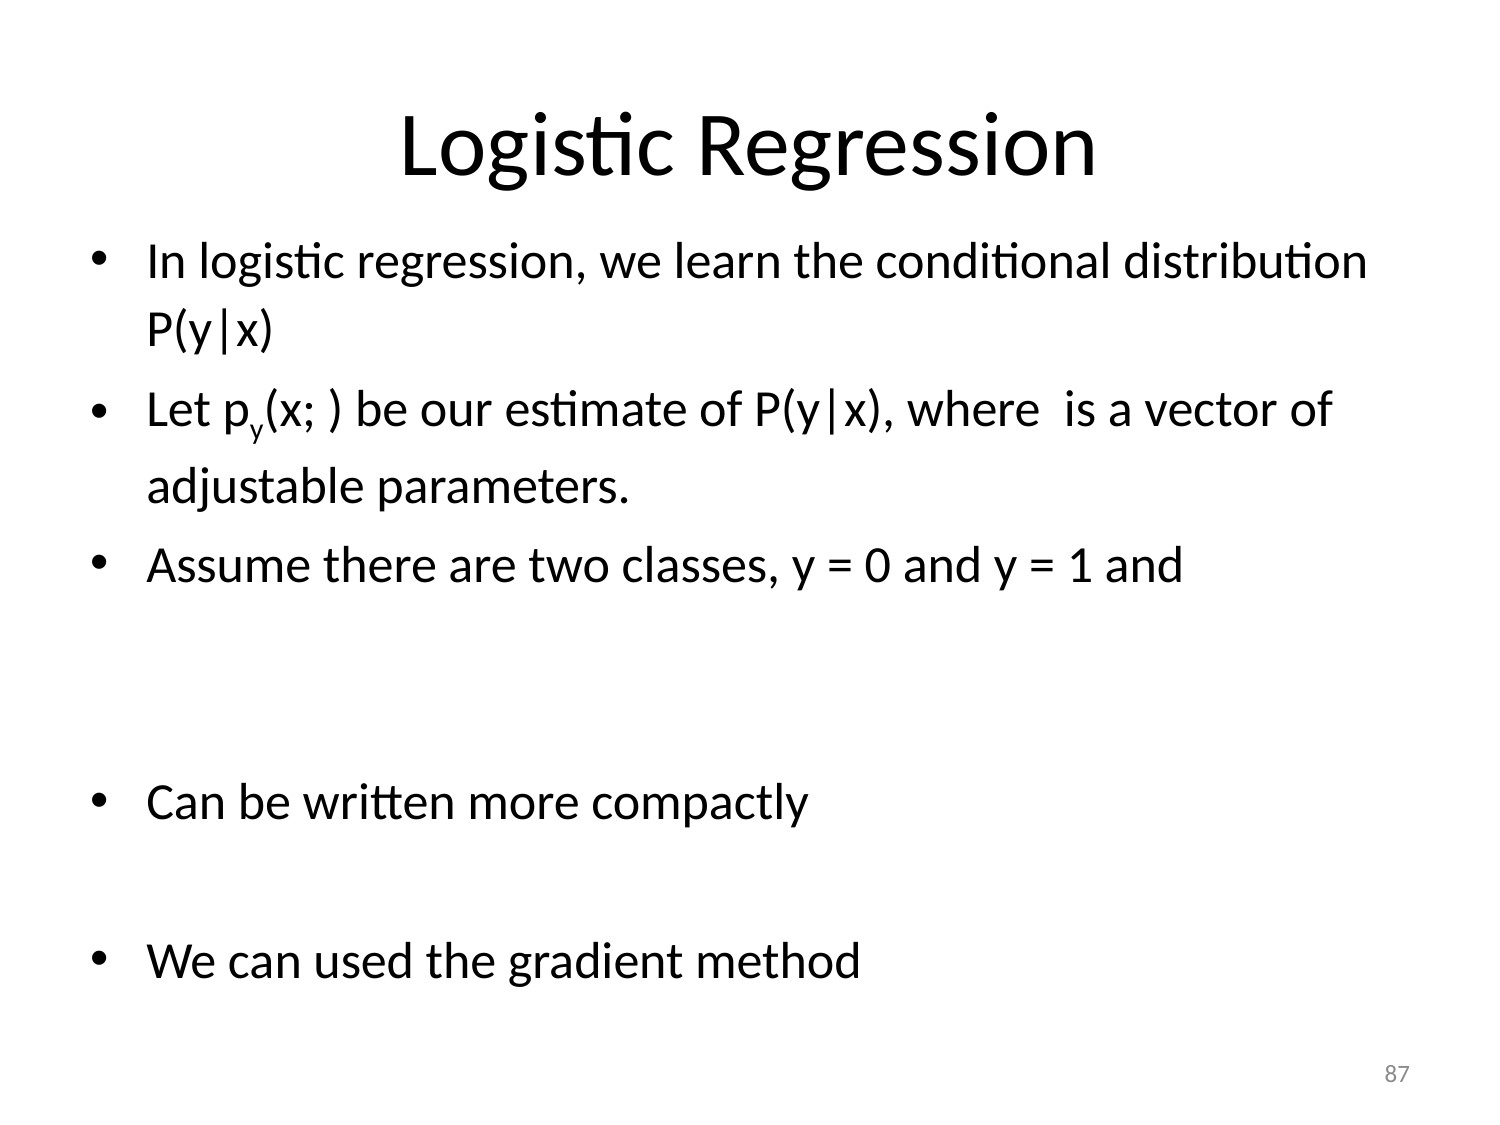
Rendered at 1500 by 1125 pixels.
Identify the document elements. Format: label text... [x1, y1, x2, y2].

slide_number 87 [1074, 1042, 1425, 1103]
title Logistic Regression [75, 45, 1425, 233]
